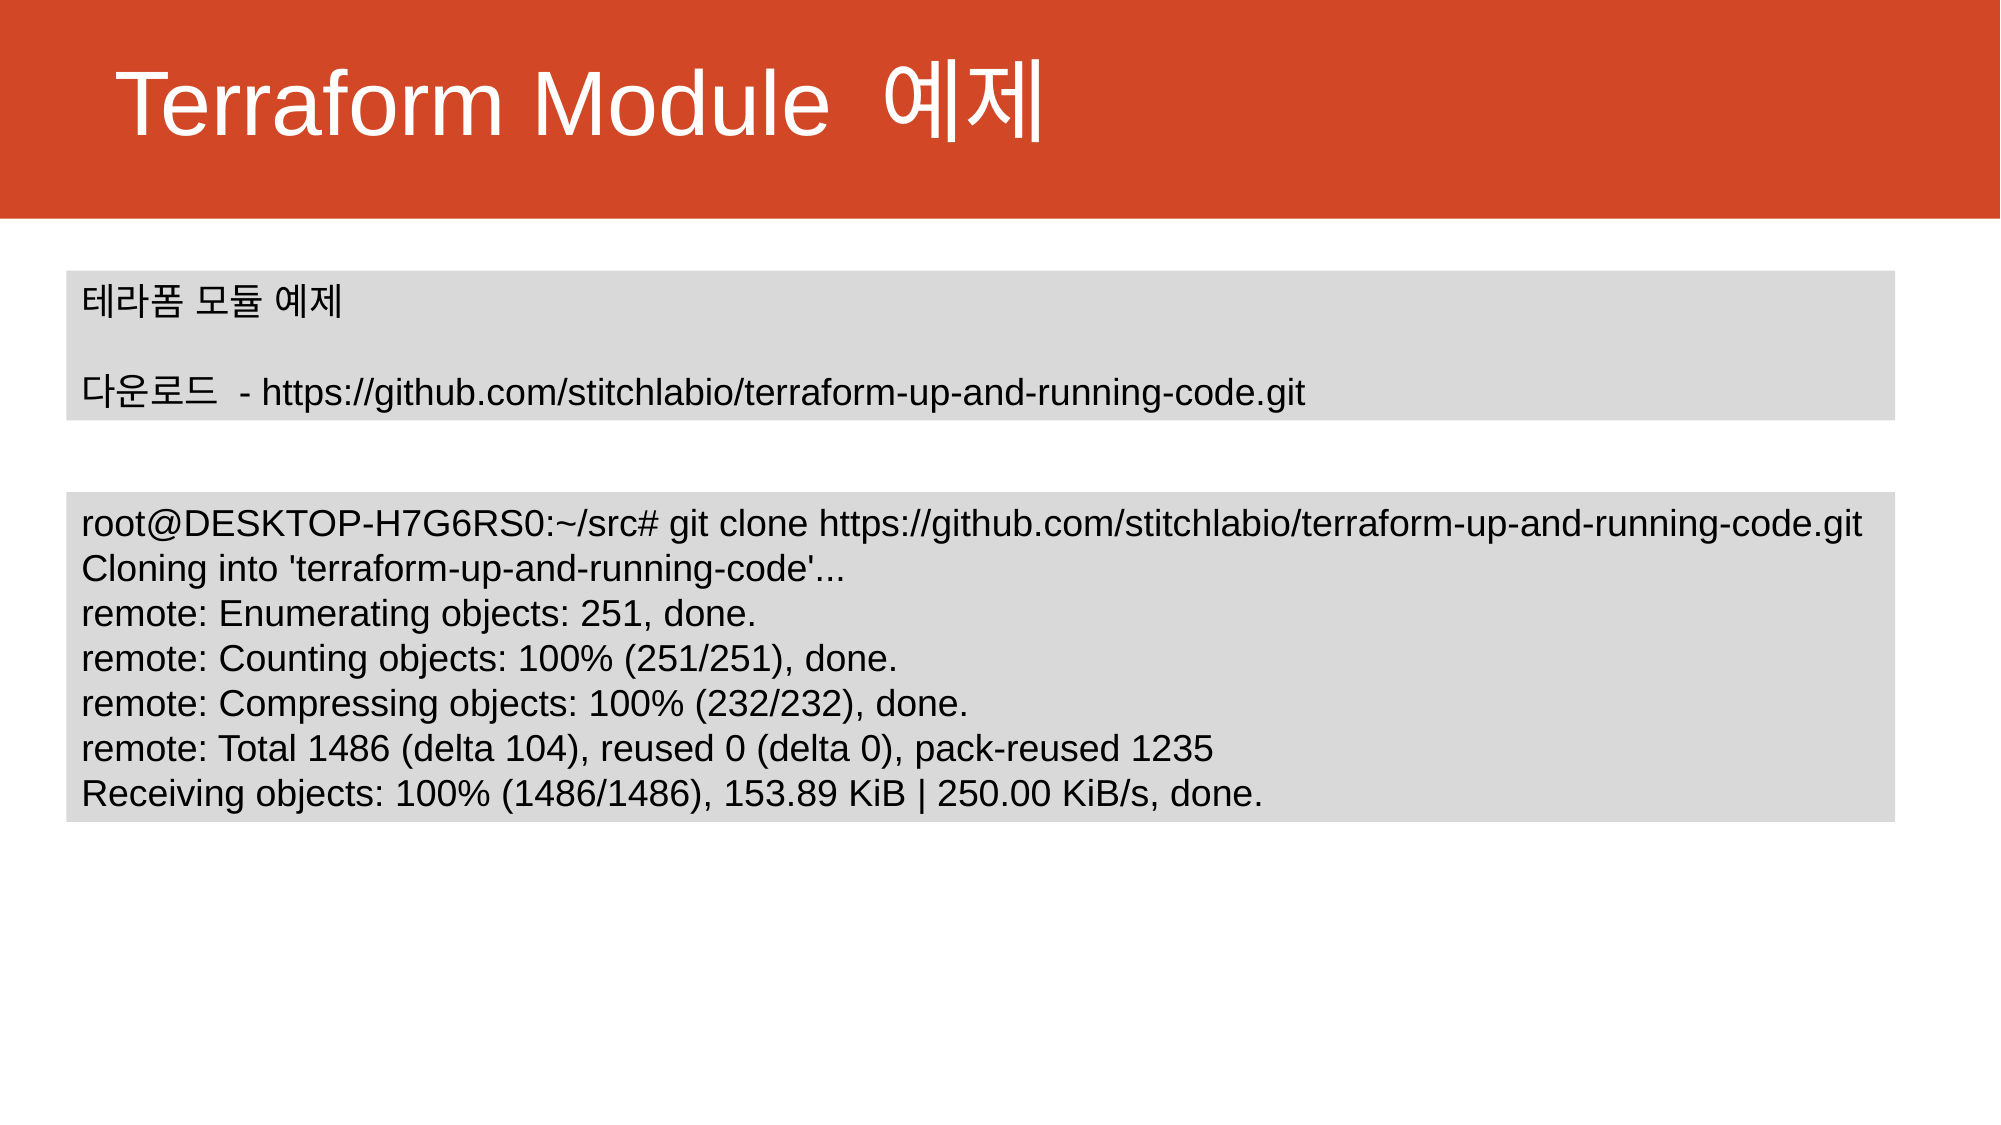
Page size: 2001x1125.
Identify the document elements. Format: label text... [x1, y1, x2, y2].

text_box 테라폼 모듈 예제 다운로드 - https://github.com/stitchlabio/terraform-up-and-running-code.git [66, 270, 1896, 421]
title Terraform Module 예제 [99, 0, 1863, 199]
text_box root@DESKTOP-H7G6RS0:~/src# git clone https://github.com/stitchlabio/terraform-up-and-running-code.git Cloning into 'terraform-up-and-running-code'... remote: Enumerating objects: 251, done. remote: Counting objects: 100% (251/251), done. remote: Compressing objects: 100% (232/232), done. remote: Total 1486 (delta 104), reused 0 (delta 0), pack-reused 1235 Receiving objects: 100% (1486/1486), 153.89 KiB | 250.00 KiB/s, done. [66, 492, 1896, 822]
